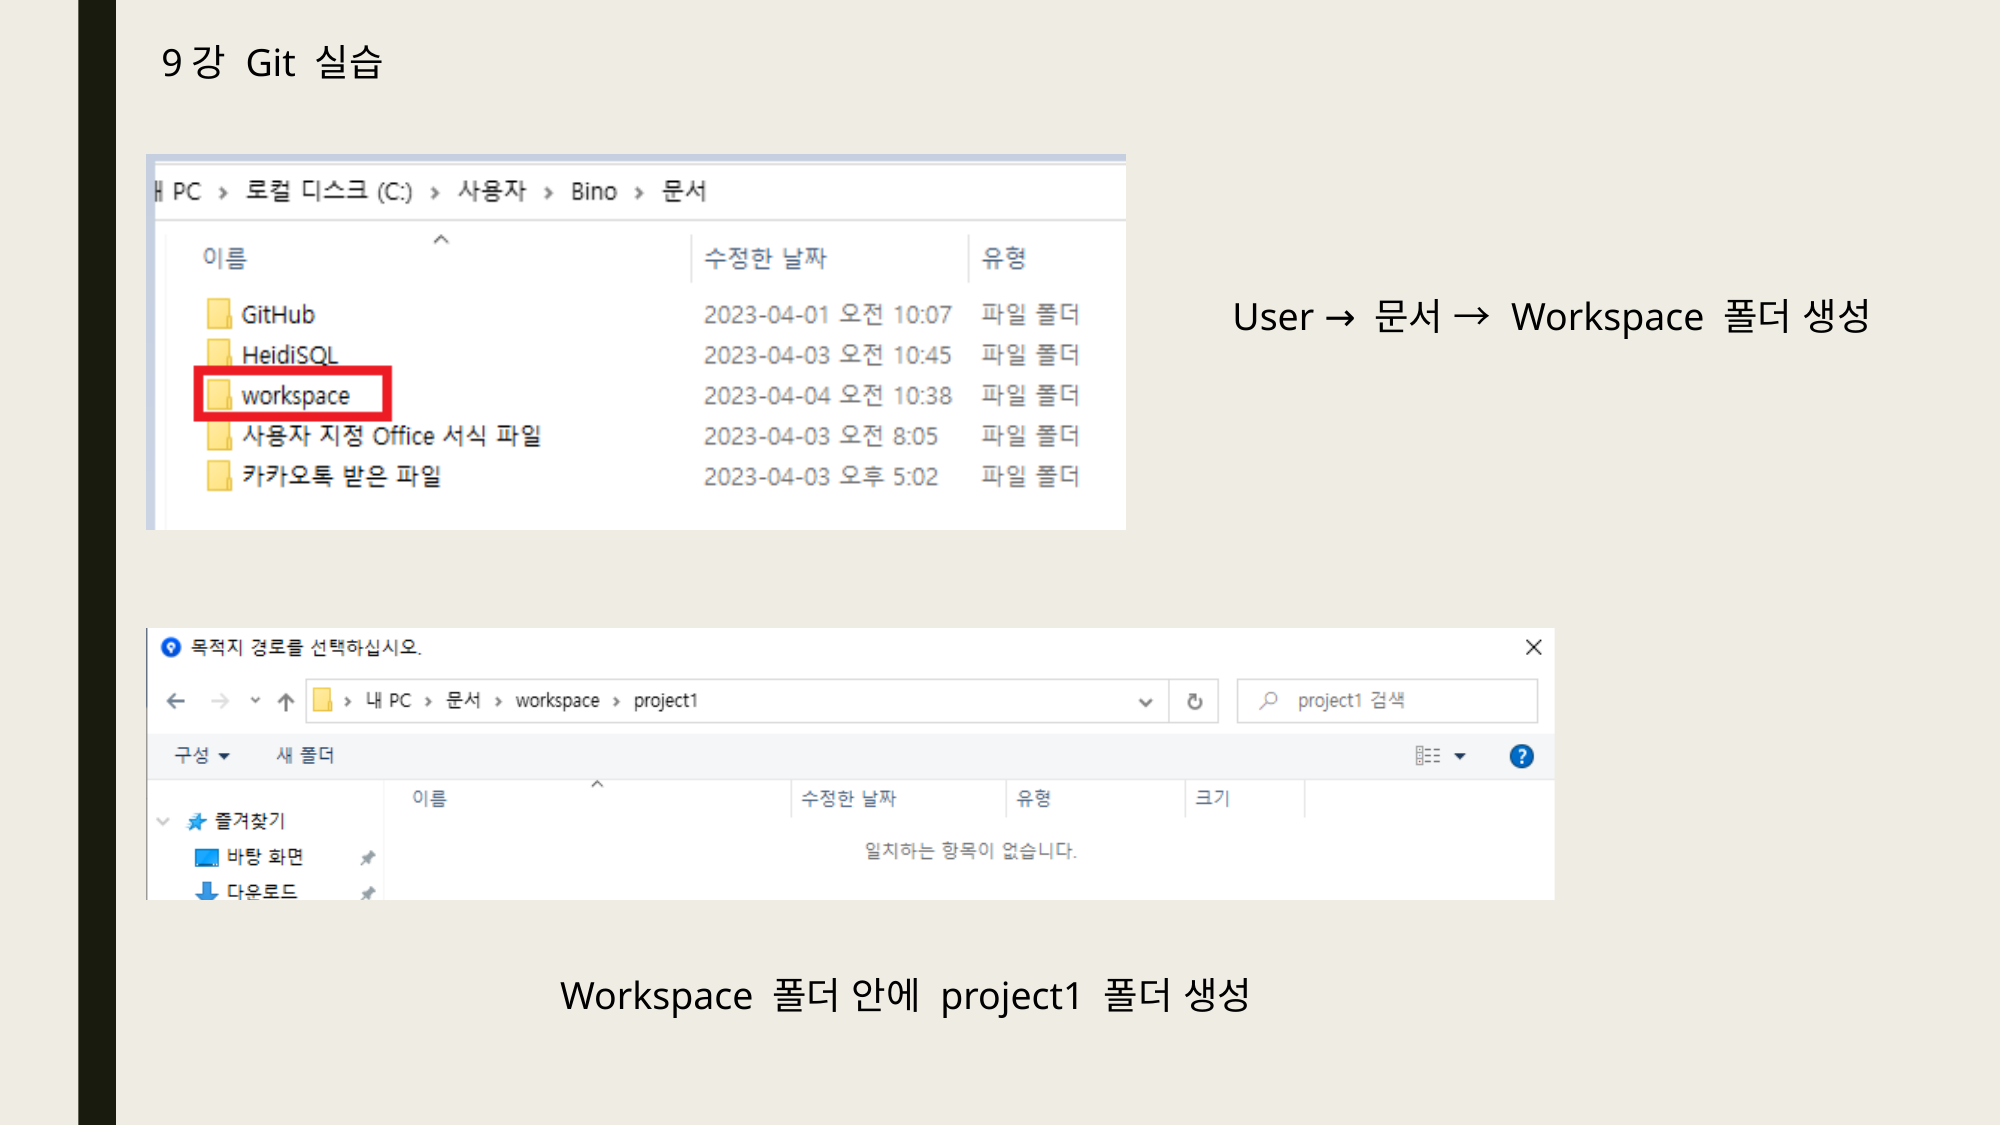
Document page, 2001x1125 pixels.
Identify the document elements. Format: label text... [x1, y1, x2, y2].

text_box User → 문서 → Workspace 폴더 생성 [1217, 285, 1906, 346]
picture [146, 154, 1126, 530]
picture [146, 624, 1555, 900]
text_box Workspace 폴더 안에 project1 폴더 생성 [545, 964, 1357, 1025]
text_box 9강 Git 실습 [146, 32, 1559, 92]
